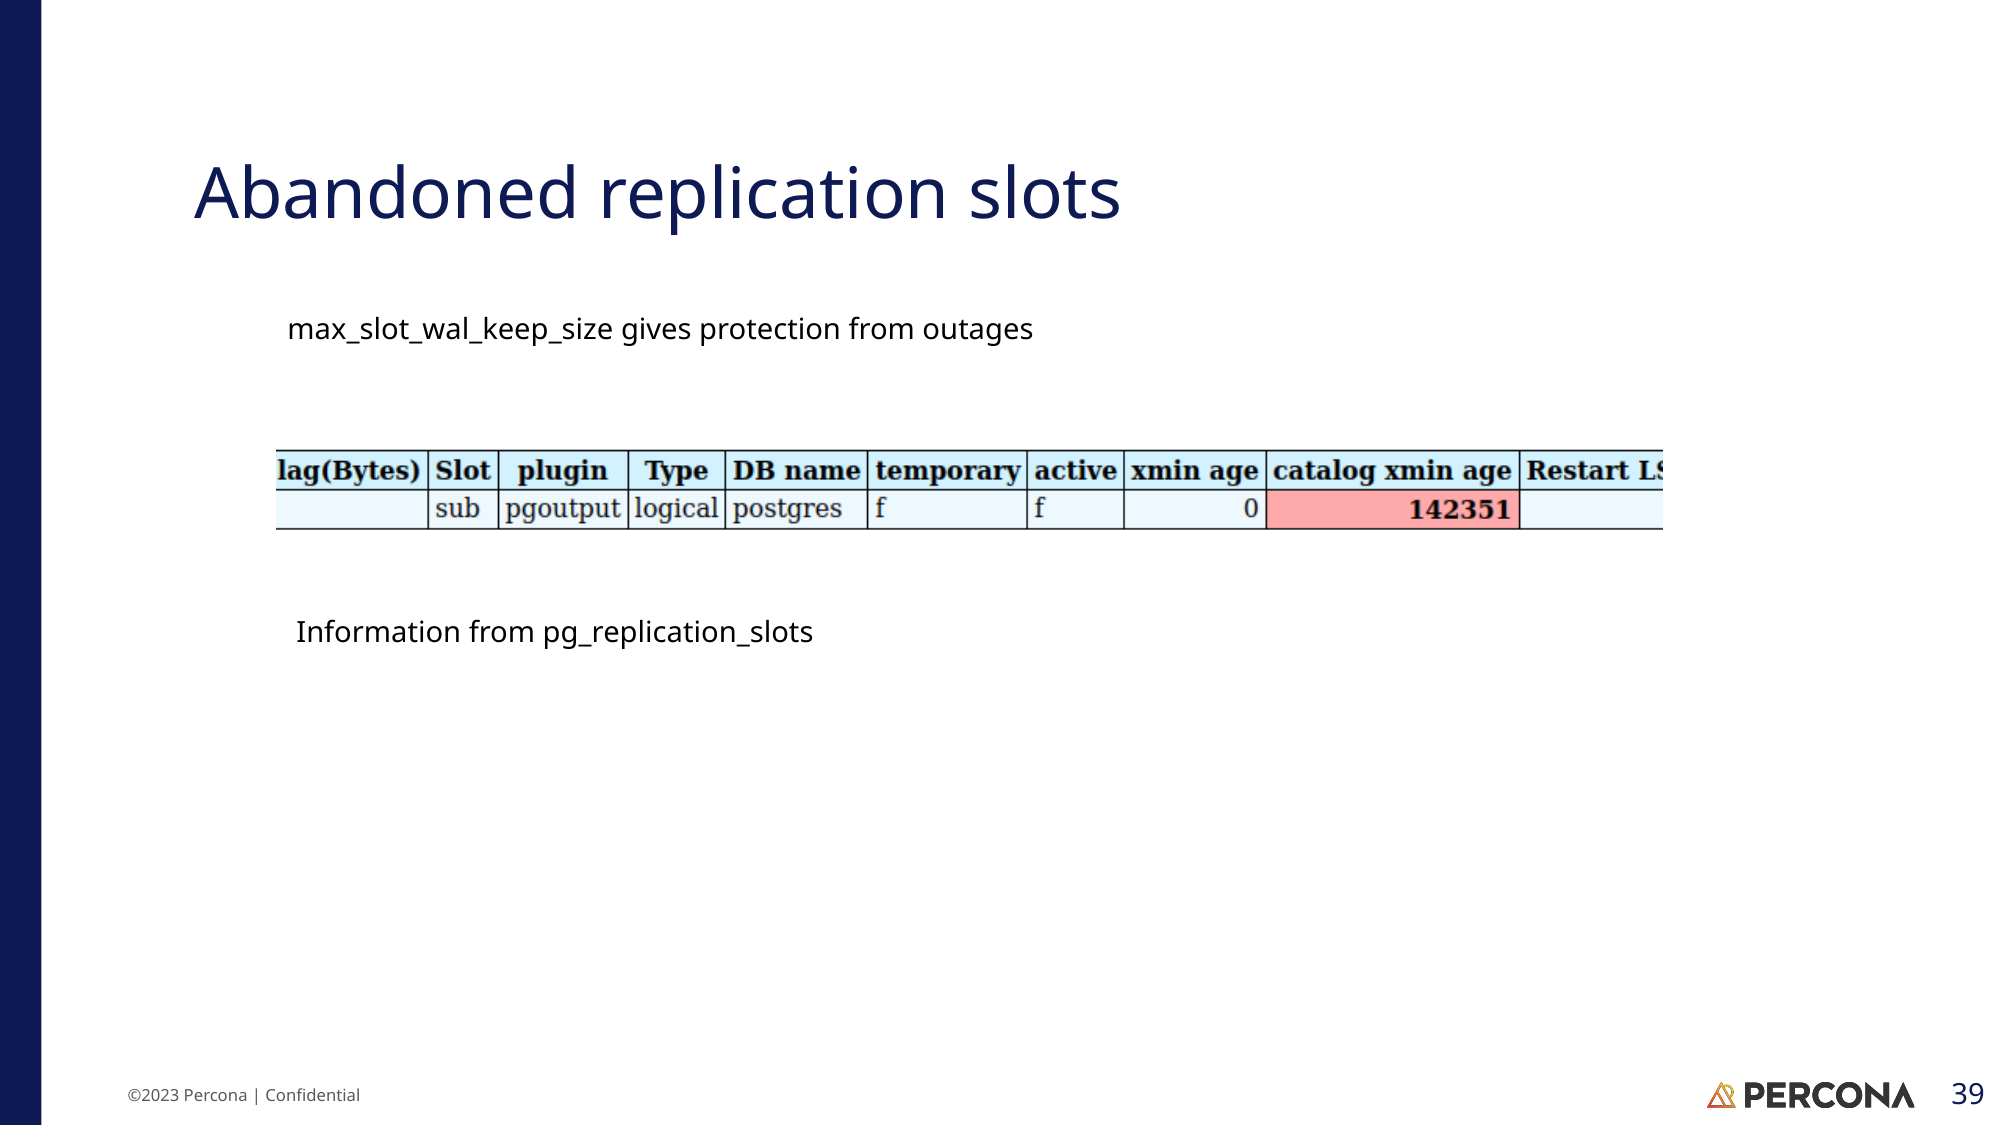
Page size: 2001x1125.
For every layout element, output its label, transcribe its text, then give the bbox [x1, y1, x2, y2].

slide_number ‹#› [1748, 1065, 2000, 1125]
text_box max_slot_wal_keep_size gives protection from outages [272, 295, 1676, 361]
text_box Information from pg_replication_slots [281, 597, 1452, 663]
picture [1707, 1082, 1748, 1108]
title Abandoned replication slots [179, 124, 1835, 266]
picture [276, 399, 1663, 567]
